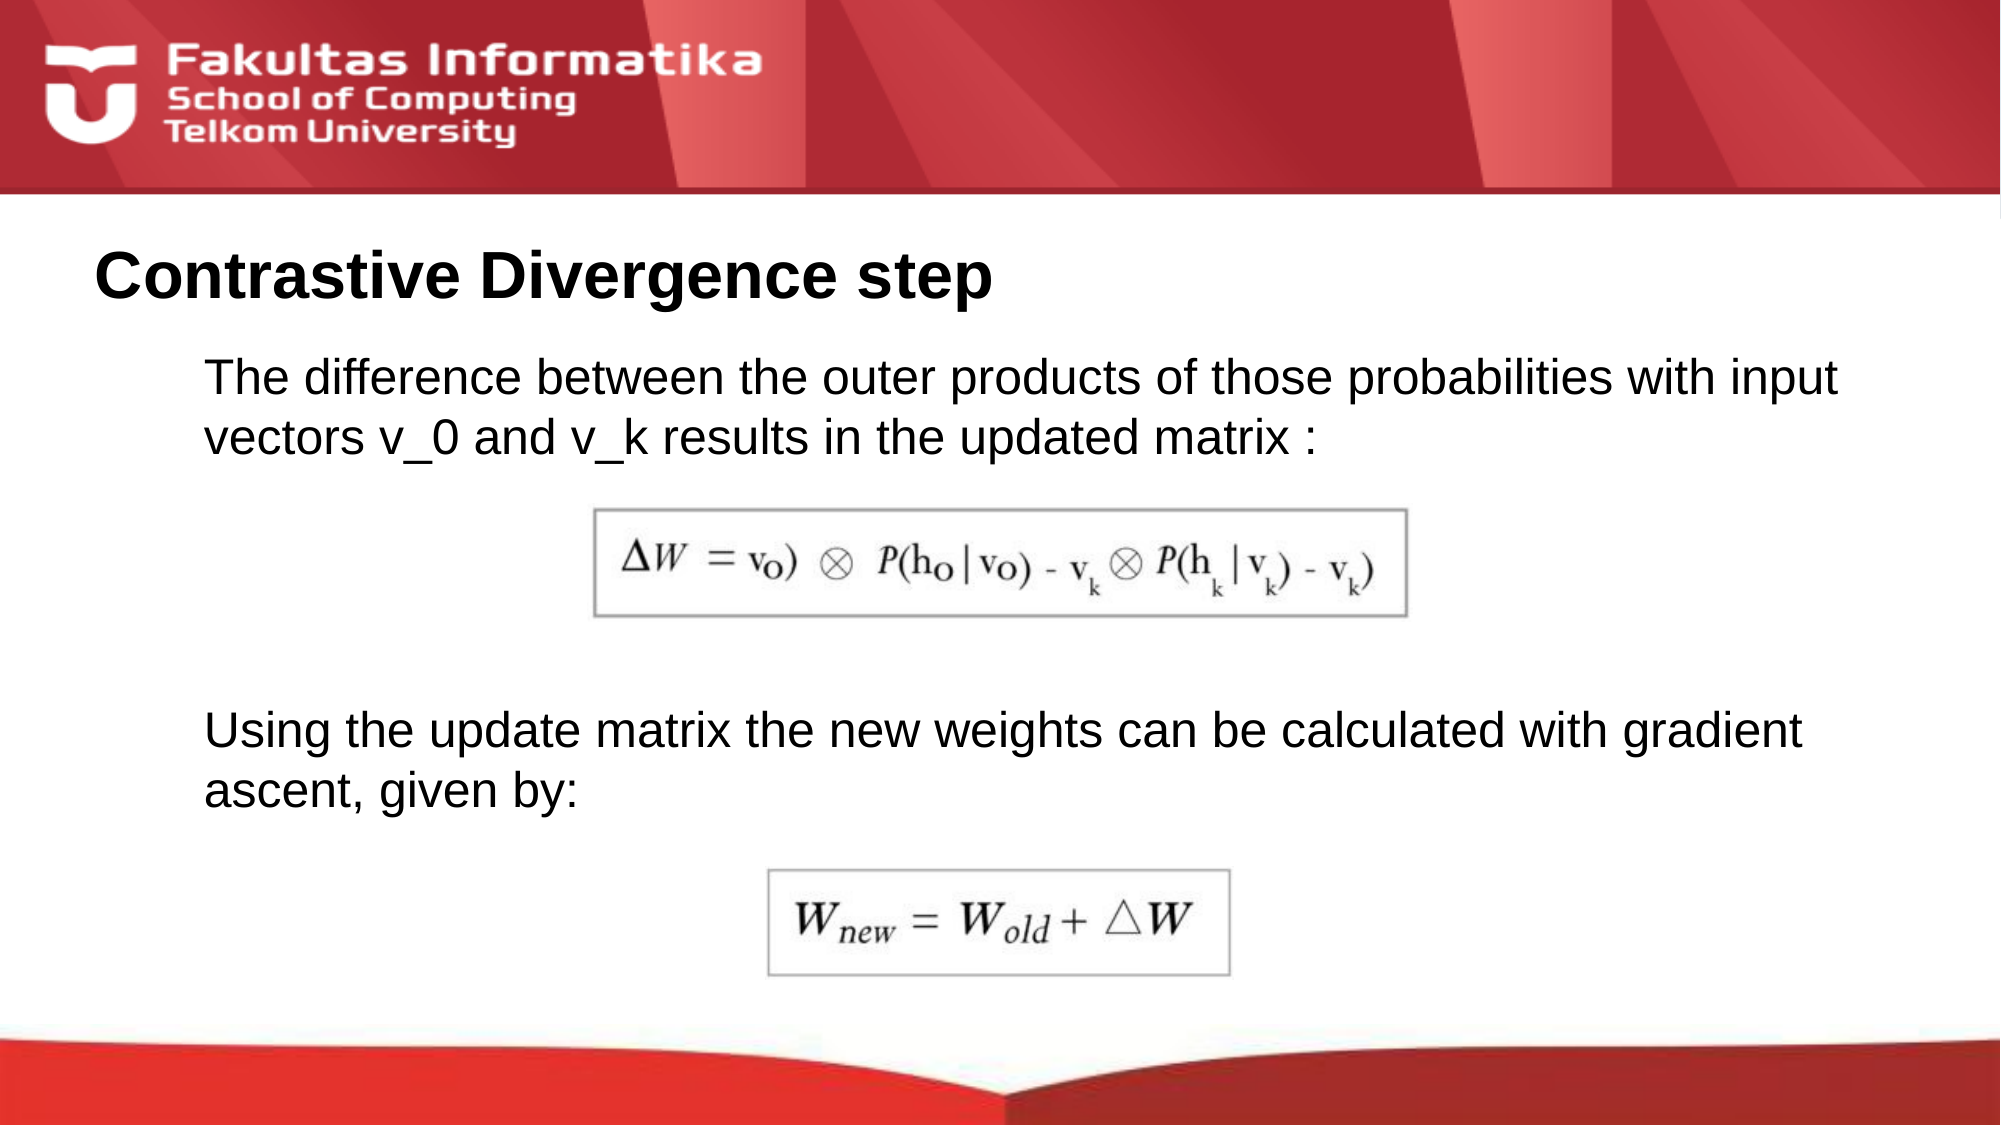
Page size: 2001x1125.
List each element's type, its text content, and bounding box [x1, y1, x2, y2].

picture [764, 866, 1235, 980]
picture [587, 502, 1413, 623]
list The difference between the outer products of those probabilities with input vectors v_0 and v_k results in the updated matrix : Using the update matrix the new weights can be calculated with gradient ascent, given by: [81, 329, 1911, 987]
title Contrastive Divergence step [79, 219, 1920, 325]
picture [0, 0, 2001, 1125]
